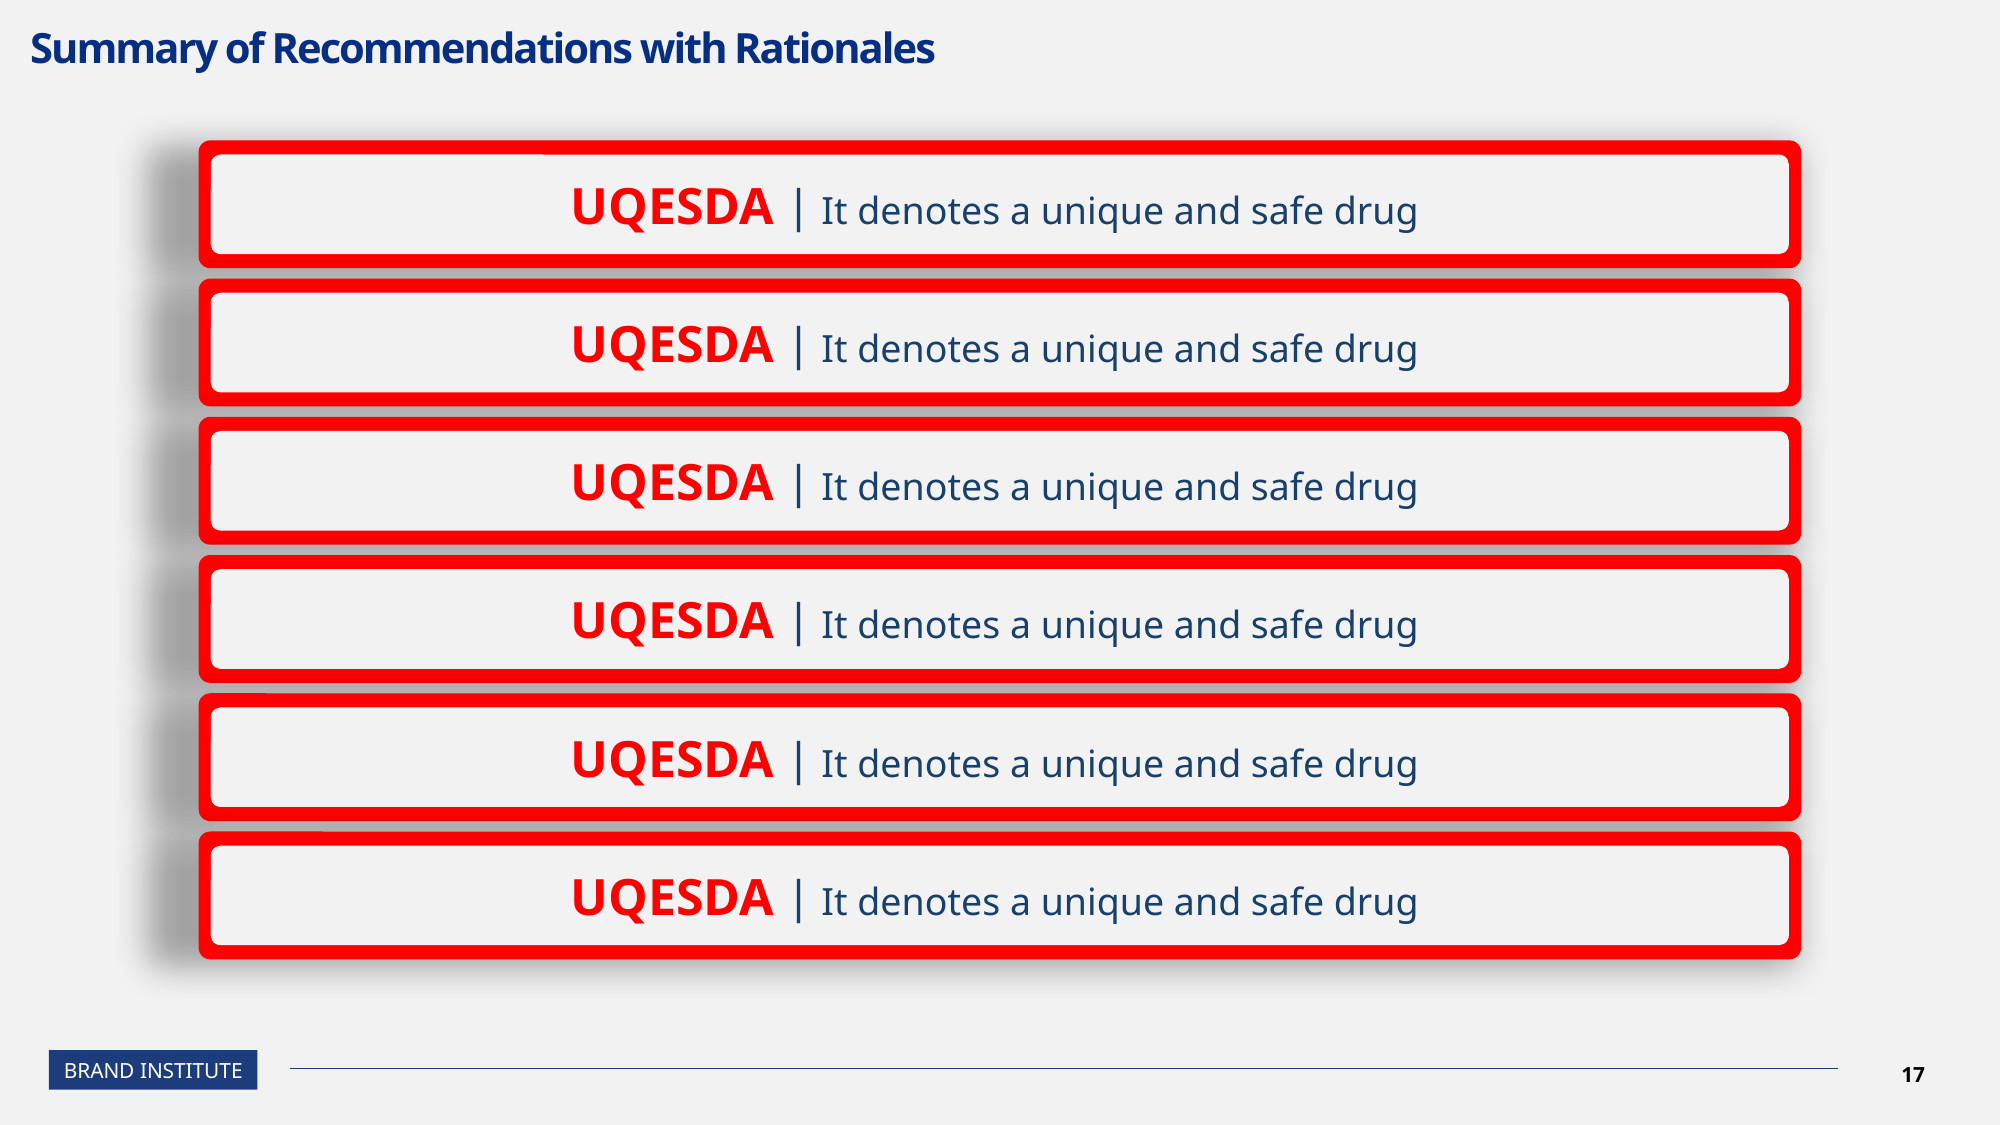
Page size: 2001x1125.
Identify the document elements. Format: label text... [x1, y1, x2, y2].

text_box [198, 555, 1802, 683]
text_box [198, 140, 1802, 269]
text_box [198, 693, 1802, 822]
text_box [198, 416, 1802, 545]
title Summary of Recommendations with Rationales [30, 0, 1954, 73]
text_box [198, 278, 1802, 407]
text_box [198, 831, 1802, 960]
